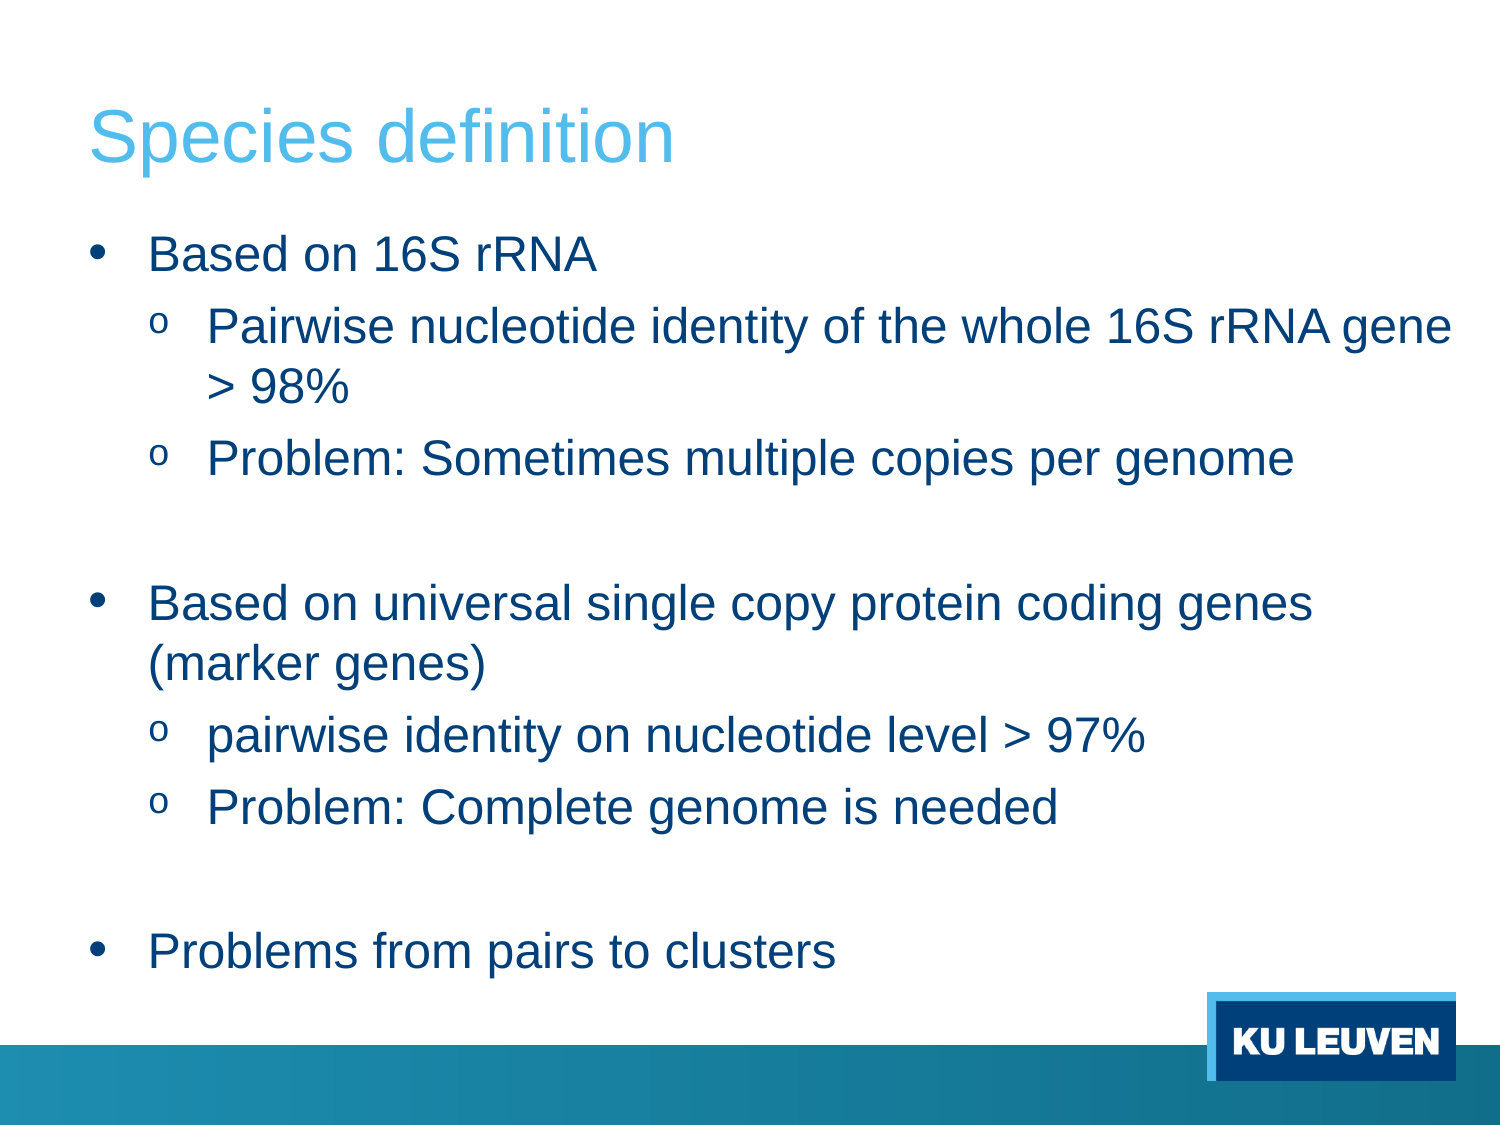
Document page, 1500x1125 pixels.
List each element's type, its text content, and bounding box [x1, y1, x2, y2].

picture [1207, 992, 1456, 1081]
list Based on 16S rRNA Pairwise nucleotide identity of the whole 16S rRNA gene > 98% Problem: Sometimes multiple copies per genome Based on universal single copy protein coding genes (marker genes) pairwise identity on nucleotide level > 97% Problem: Complete genome is needed Problems from pairs to clusters [88, 221, 1456, 948]
title Species definition [88, 29, 1456, 178]
